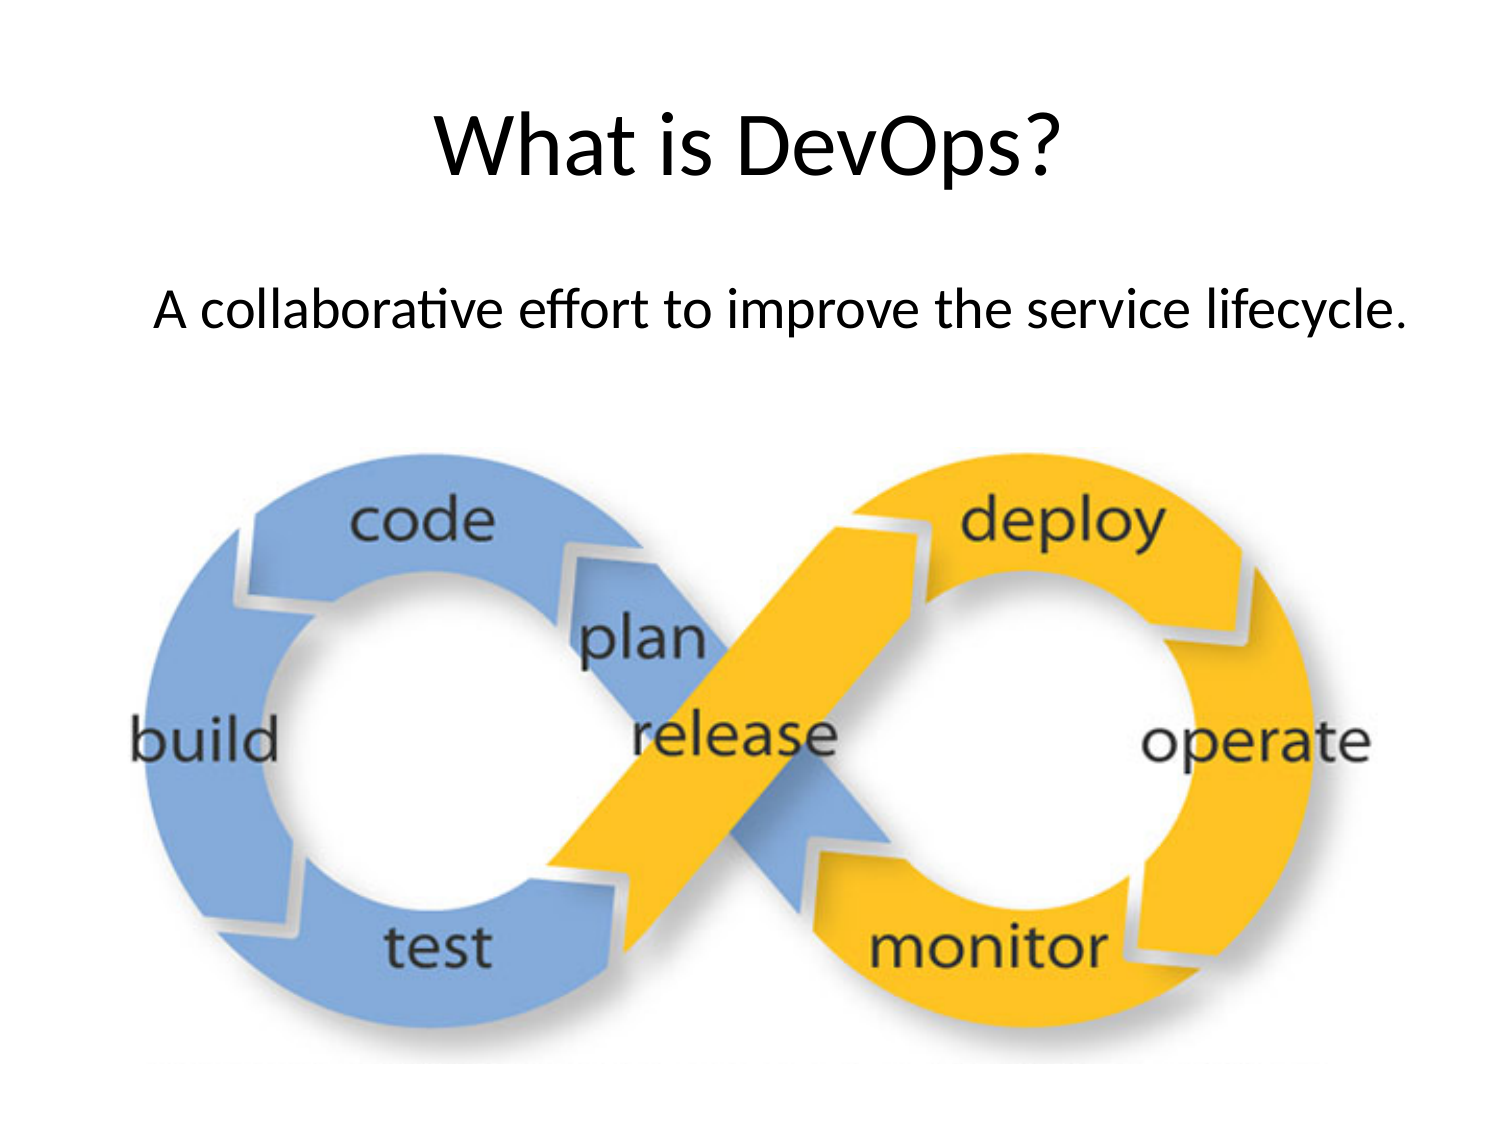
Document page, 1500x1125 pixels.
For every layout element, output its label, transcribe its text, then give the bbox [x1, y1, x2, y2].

text_box A collaborative effort to improve the service lifecycle. [139, 262, 1423, 348]
title What is DevOps? [75, 45, 1425, 233]
picture [127, 447, 1378, 1065]
